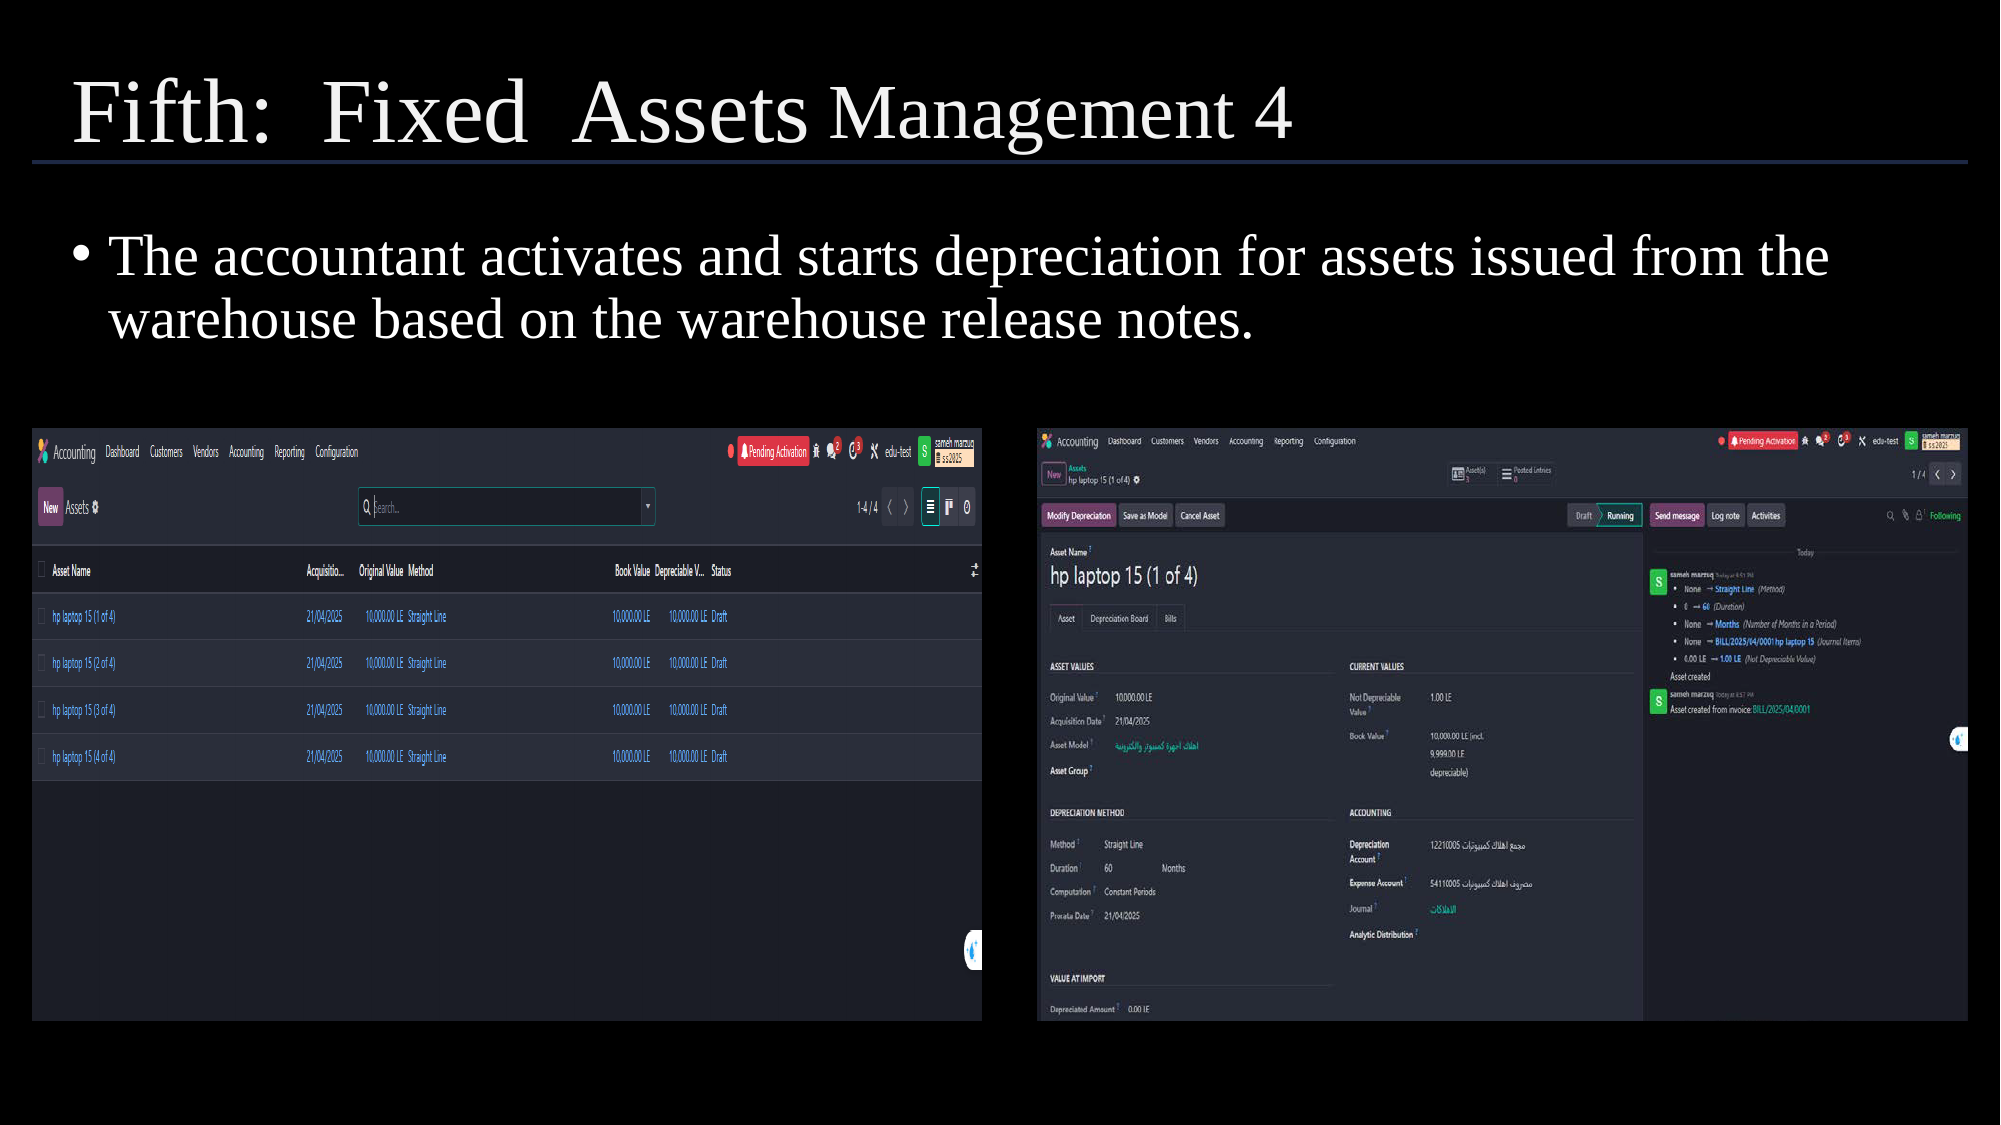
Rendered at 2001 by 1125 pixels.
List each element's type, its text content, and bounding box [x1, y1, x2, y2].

picture [32, 428, 982, 1021]
text_box Fixed [306, 54, 556, 162]
title Fifth: [56, 165, 306, 171]
picture [1037, 428, 1968, 1021]
text_box Assets [556, 163, 813, 171]
text_box Fixed [306, 163, 556, 171]
list The accountant activates and starts depreciation for assets issued from the warehouse based on the warehouse release notes. [56, 217, 1968, 391]
text_box Management 4 [813, 163, 1331, 171]
text_box Management 4 [813, 54, 1331, 162]
text_box Assets [556, 54, 813, 162]
title Fifth: [56, 54, 306, 160]
